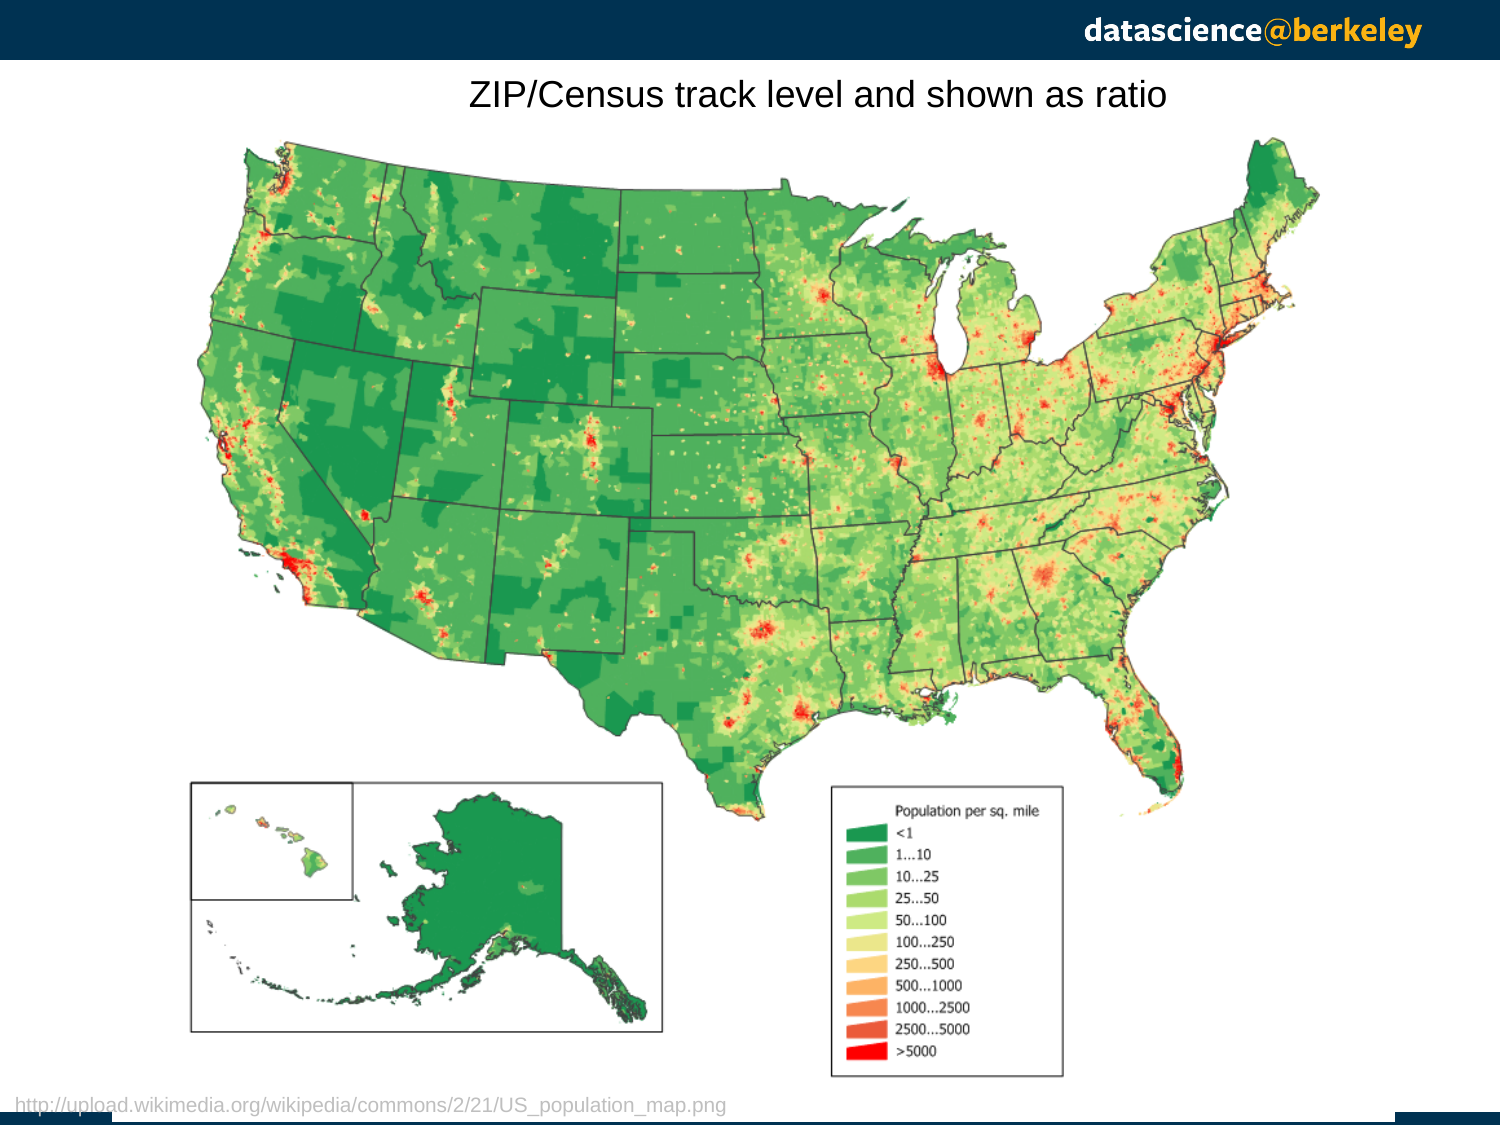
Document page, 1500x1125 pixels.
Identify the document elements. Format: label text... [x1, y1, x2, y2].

picture [112, 96, 1395, 1122]
text_box http://upload.wikimedia.org/wikipedia/commons/2/21/US_population_map.png [0, 1084, 109, 1125]
picture [1079, 10, 1431, 52]
text_box ZIP/Census track level and shown as ratio [453, 62, 1183, 94]
